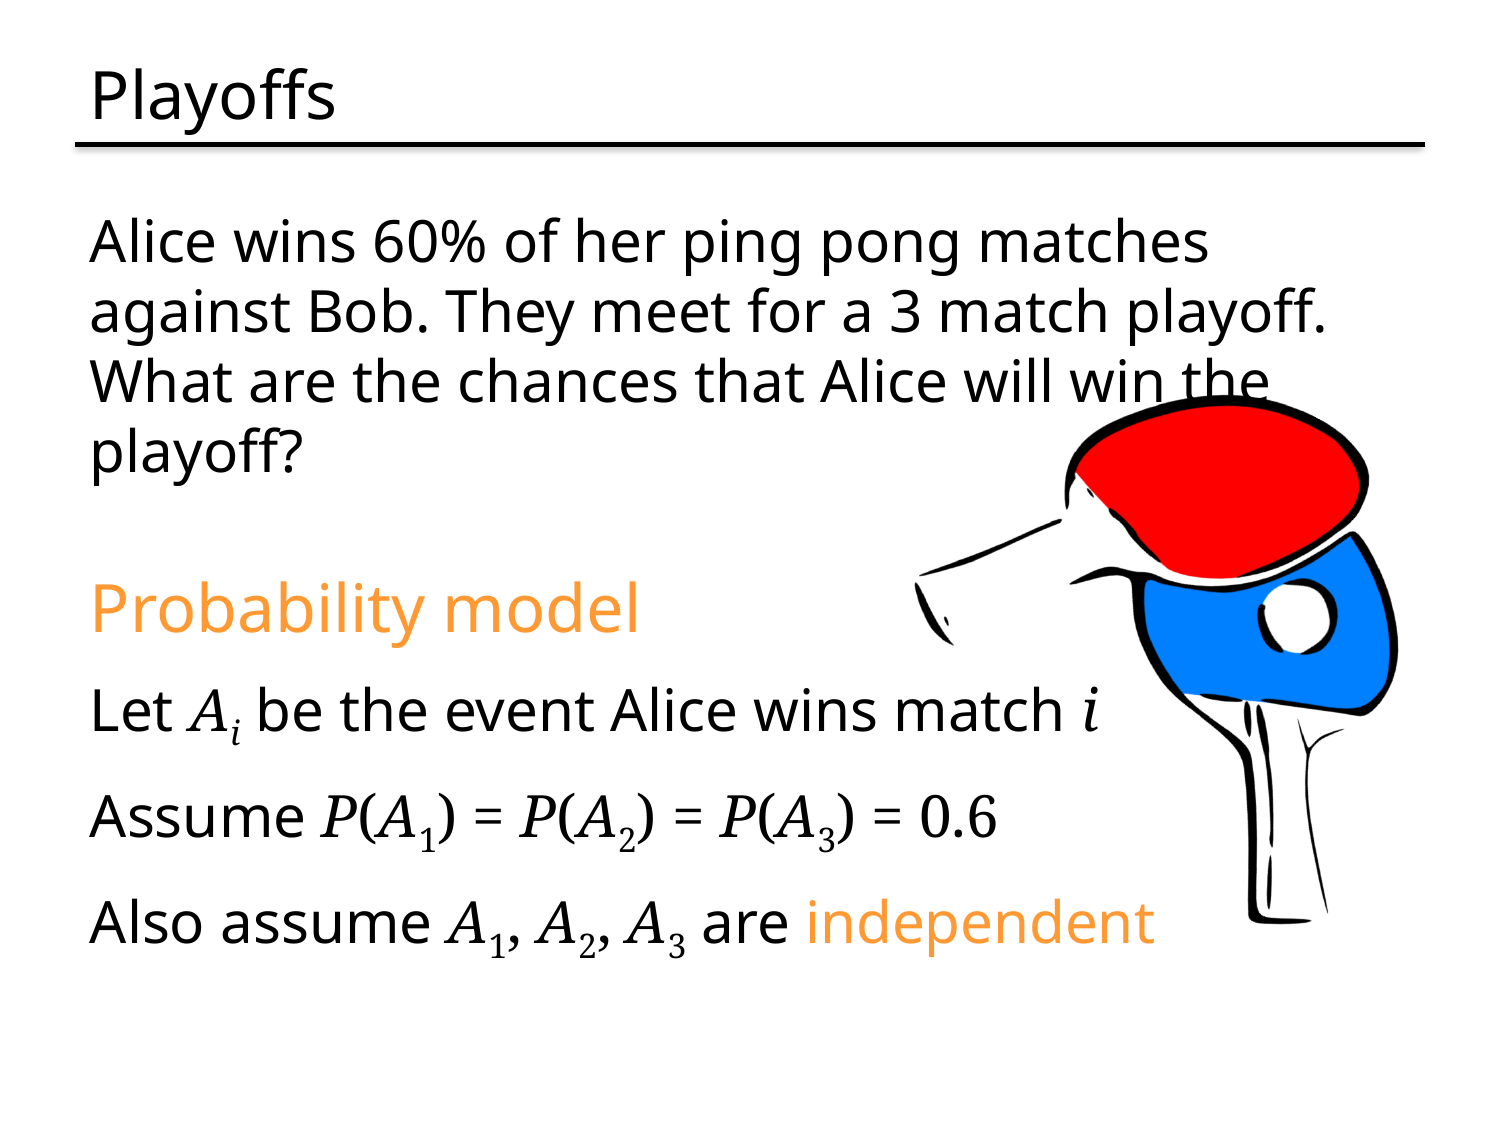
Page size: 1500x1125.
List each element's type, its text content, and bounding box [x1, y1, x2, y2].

picture [1152, 867, 1352, 878]
text_box Also assume A1, A2, A3 are independent [74, 878, 1425, 973]
text_box Assume P(A1) = P(A2) = P(A3) = 0.6 [74, 771, 1425, 867]
title Playoffs [75, 45, 1425, 145]
text_box Let Ai be the event Alice wins match i [74, 665, 924, 760]
text_box Alice wins 60% of her ping pong matches against Bob. They meet for a 3 match playoff. What are the chances that Alice will win the playoff? [74, 196, 1425, 492]
picture [873, 380, 1500, 857]
text_box Probability model [74, 558, 924, 653]
